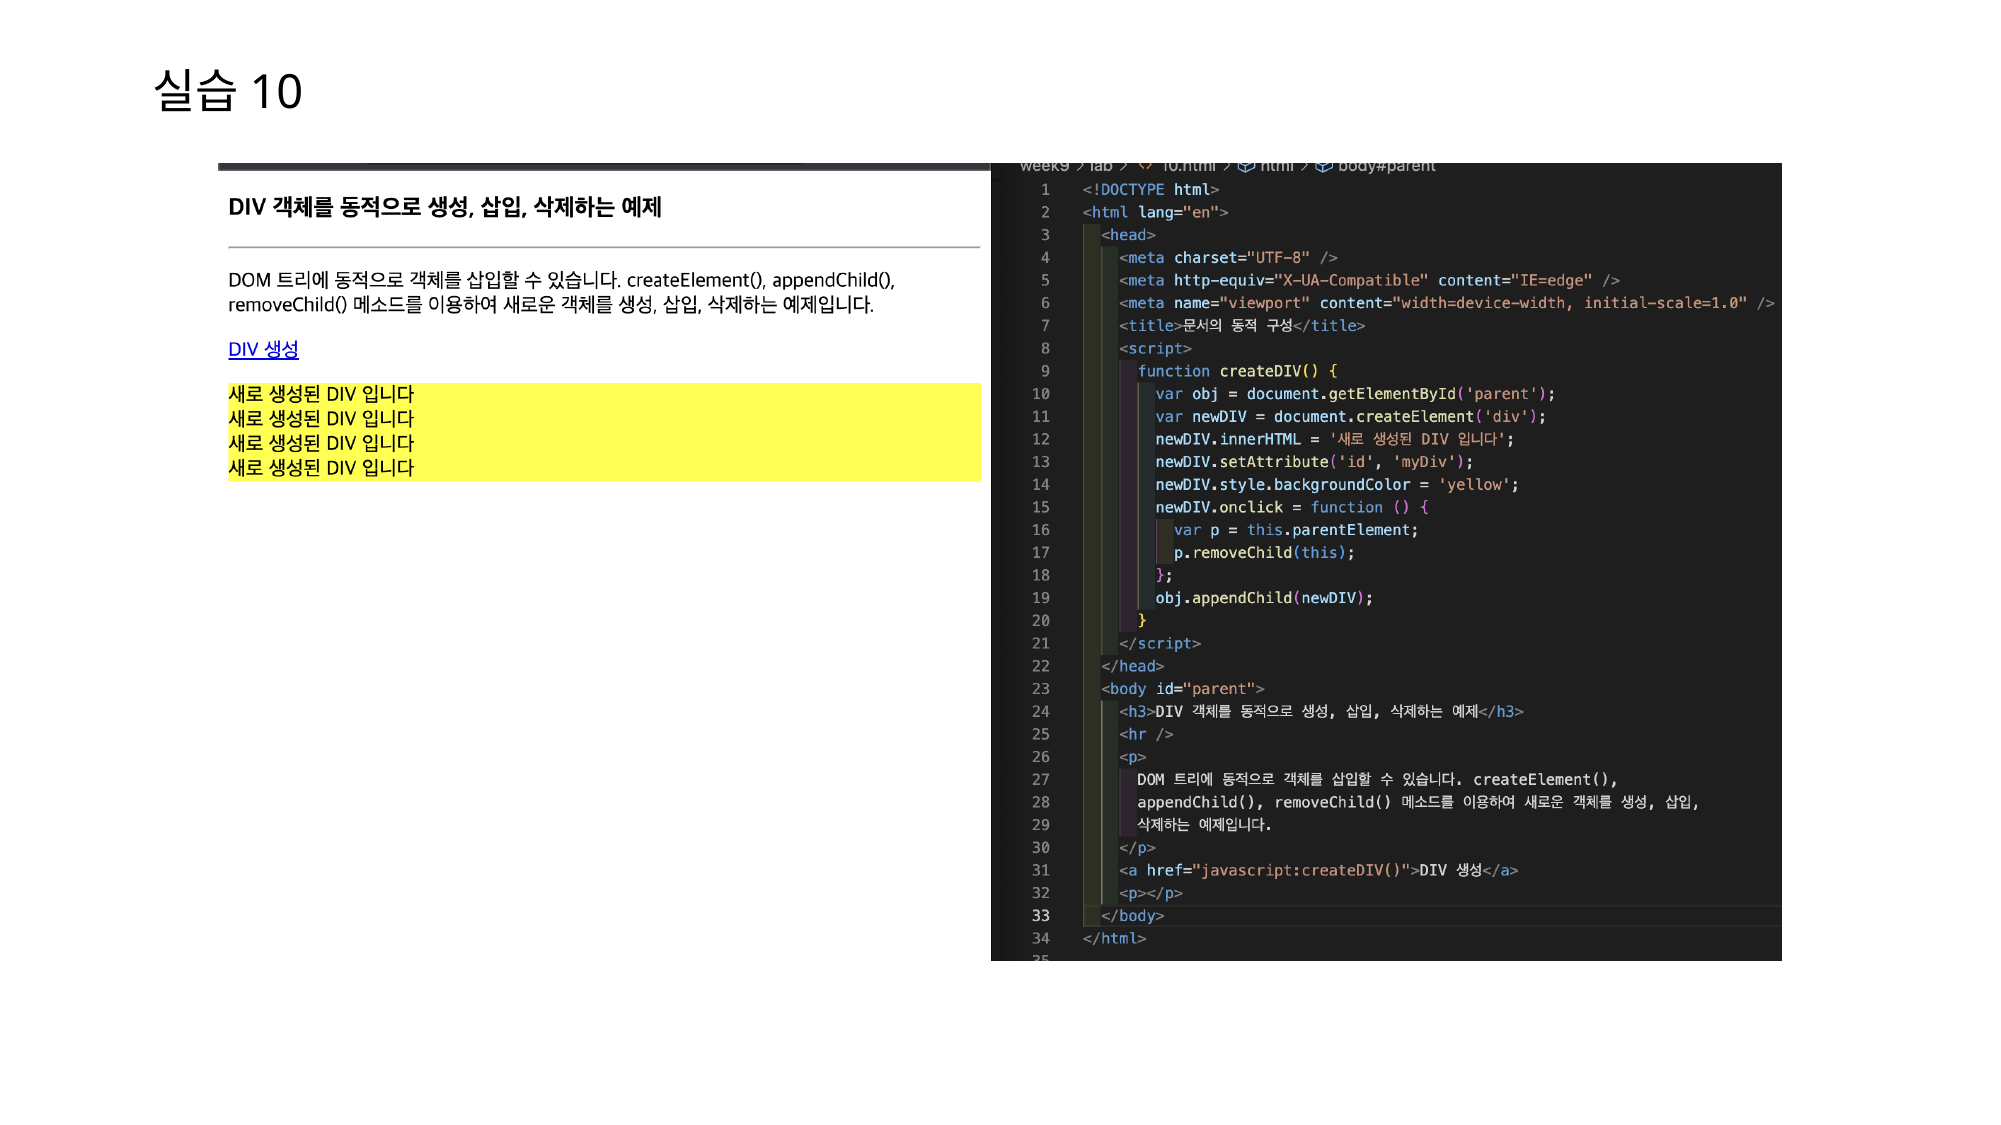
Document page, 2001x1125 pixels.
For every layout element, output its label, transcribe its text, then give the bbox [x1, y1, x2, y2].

picture [218, 163, 1782, 961]
title 실습10 [137, 59, 888, 126]
